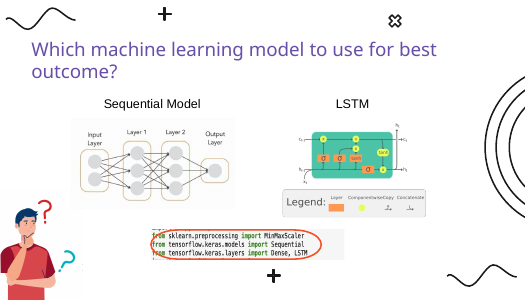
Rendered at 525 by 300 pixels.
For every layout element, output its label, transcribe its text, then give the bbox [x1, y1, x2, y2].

text_box LSTM [286, 88, 420, 119]
text_box Sequential Model [88, 88, 241, 119]
text_box [6, 8, 76, 23]
picture [0, 118, 236, 300]
text_box [389, 15, 401, 22]
text_box Which machine learning model to use for best outcome? [16, 22, 509, 98]
text_box [447, 264, 517, 287]
picture [150, 229, 345, 260]
picture [276, 121, 429, 220]
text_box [484, 65, 525, 230]
